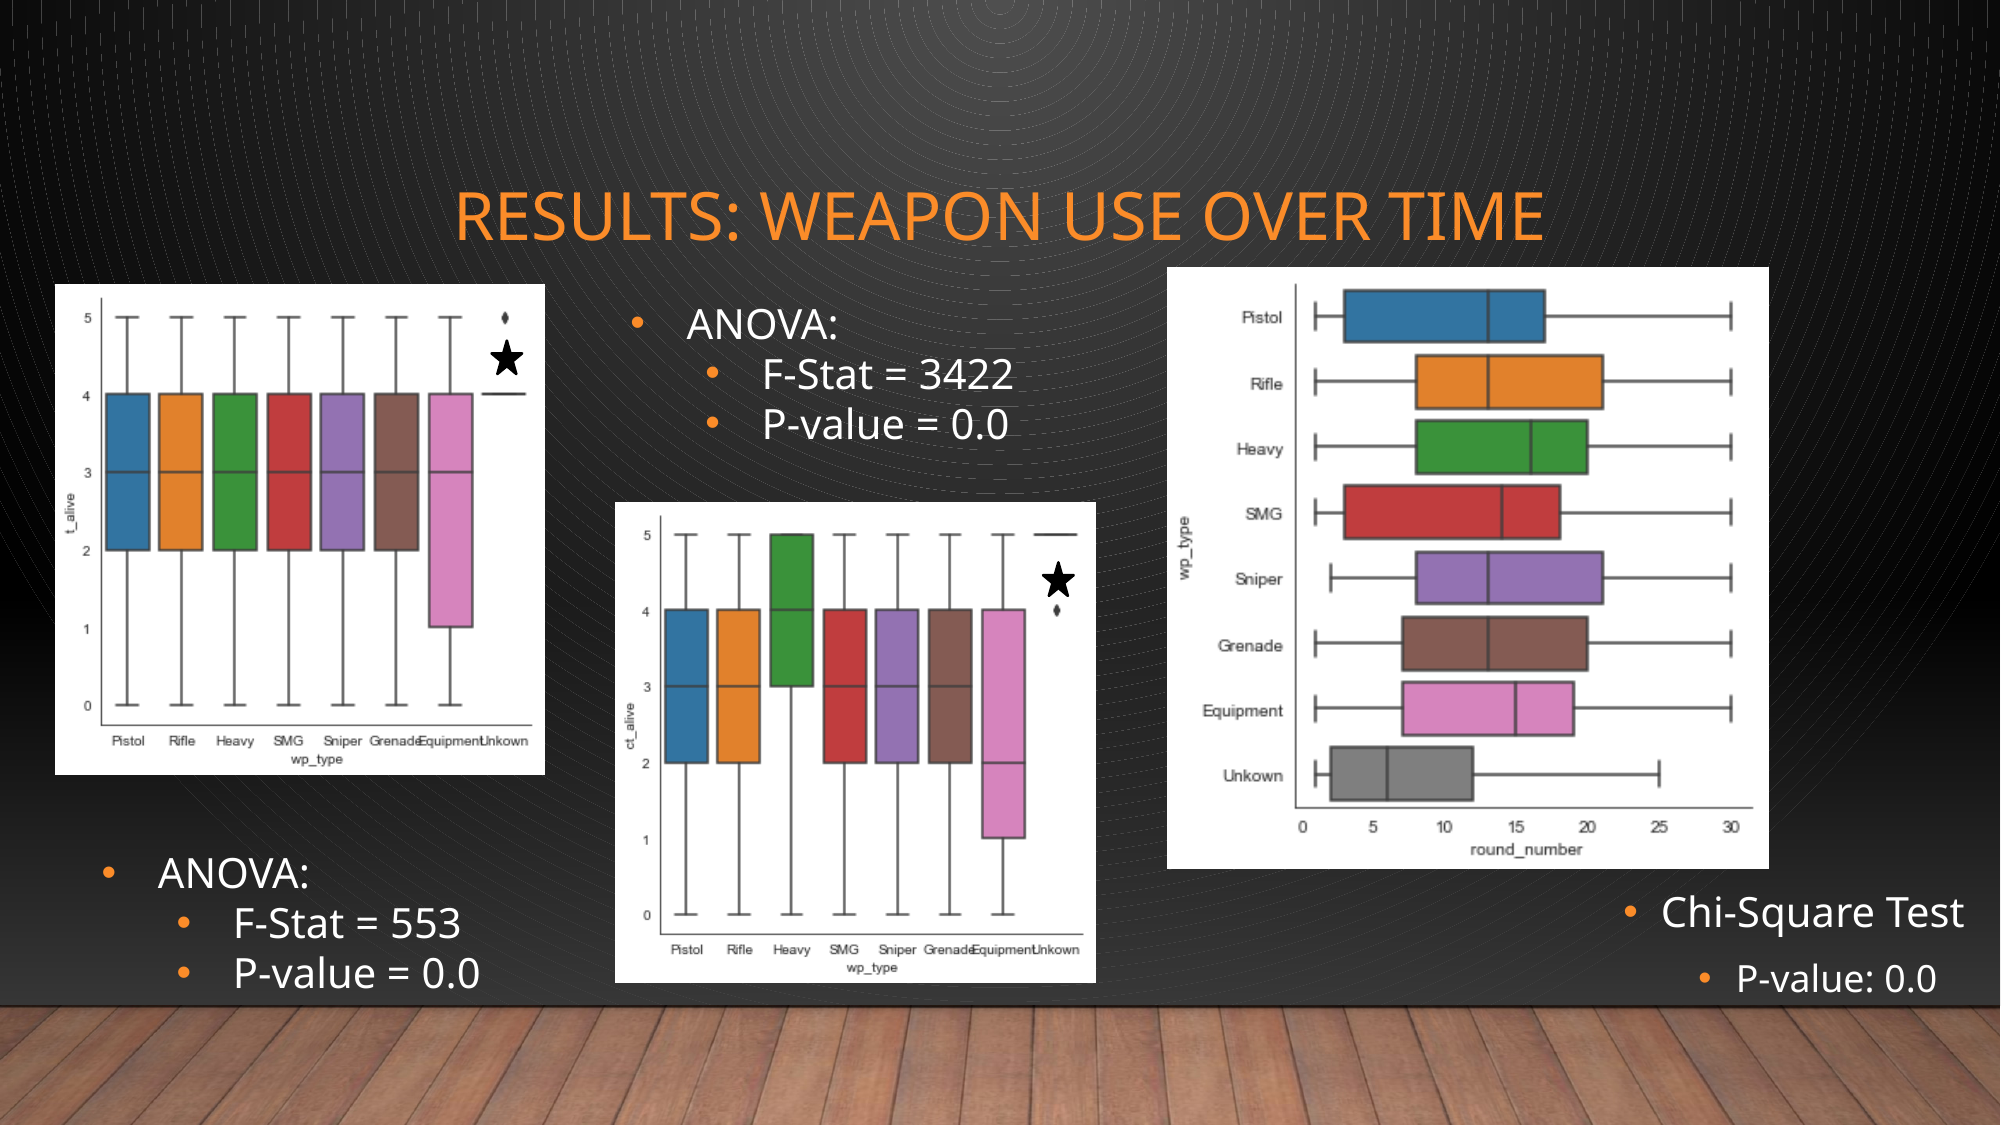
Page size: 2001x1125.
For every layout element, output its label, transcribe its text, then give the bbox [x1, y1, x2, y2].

text_box ANOVA: F-Stat = 3422 P-value = 0.0 [615, 290, 1059, 455]
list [1167, 267, 1769, 869]
list Chi-Square Test P-value: 0.0 [1608, 868, 2000, 1017]
text_box ANOVA: F-Stat = 553 P-value = 0.0 [86, 839, 530, 1005]
picture [615, 502, 1097, 984]
picture [55, 284, 545, 775]
title Results: Weapon Use over Time [237, 132, 1763, 306]
picture [0, 1005, 2000, 1125]
